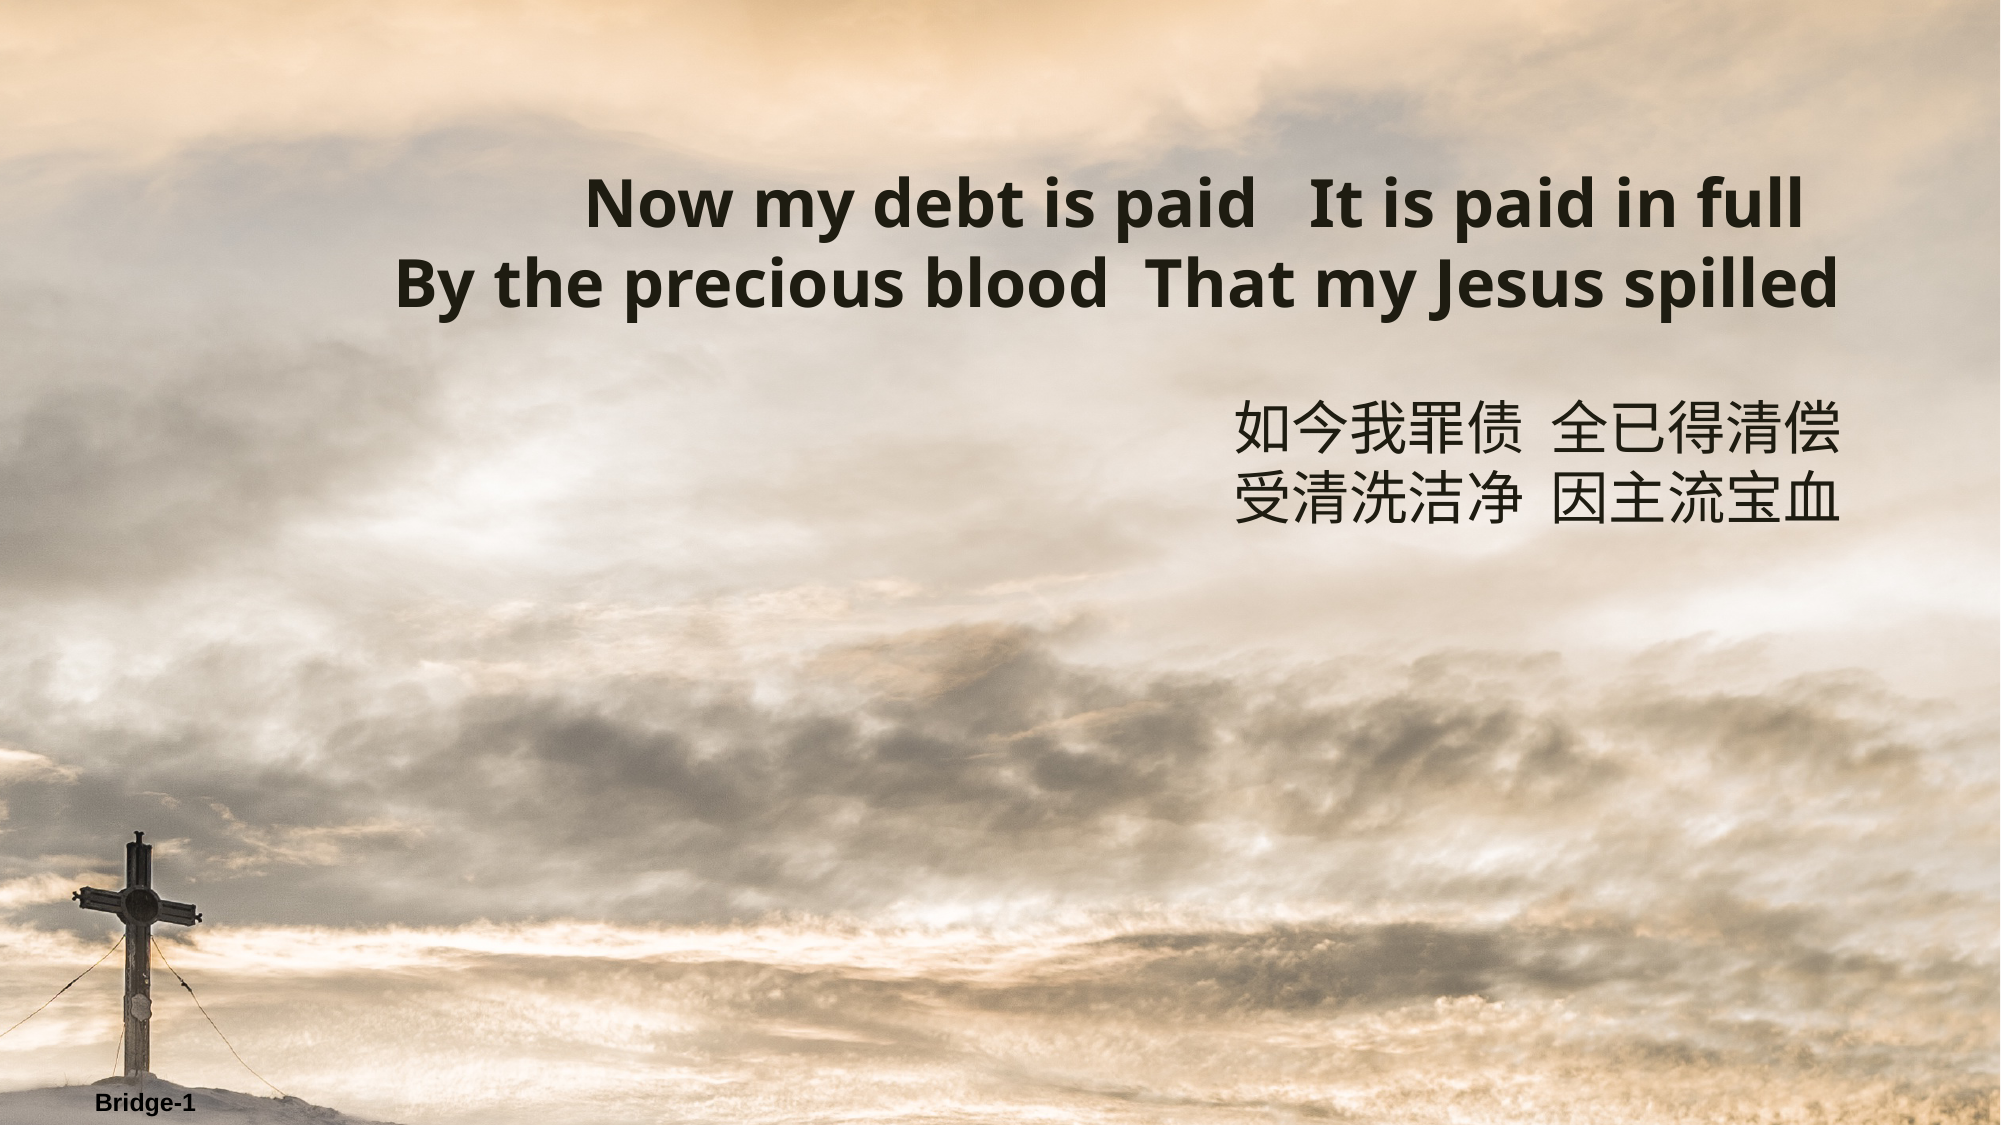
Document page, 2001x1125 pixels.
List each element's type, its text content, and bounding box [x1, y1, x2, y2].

text_box Bridge-1 [79, 1079, 358, 1125]
text_box Now my debt is paid It is paid in full By the precious blood That my Jesus spilled 如今我罪债 全已得清偿 受清洗洁净 因主流宝血 [79, 153, 1857, 659]
picture [0, 0, 2001, 1125]
